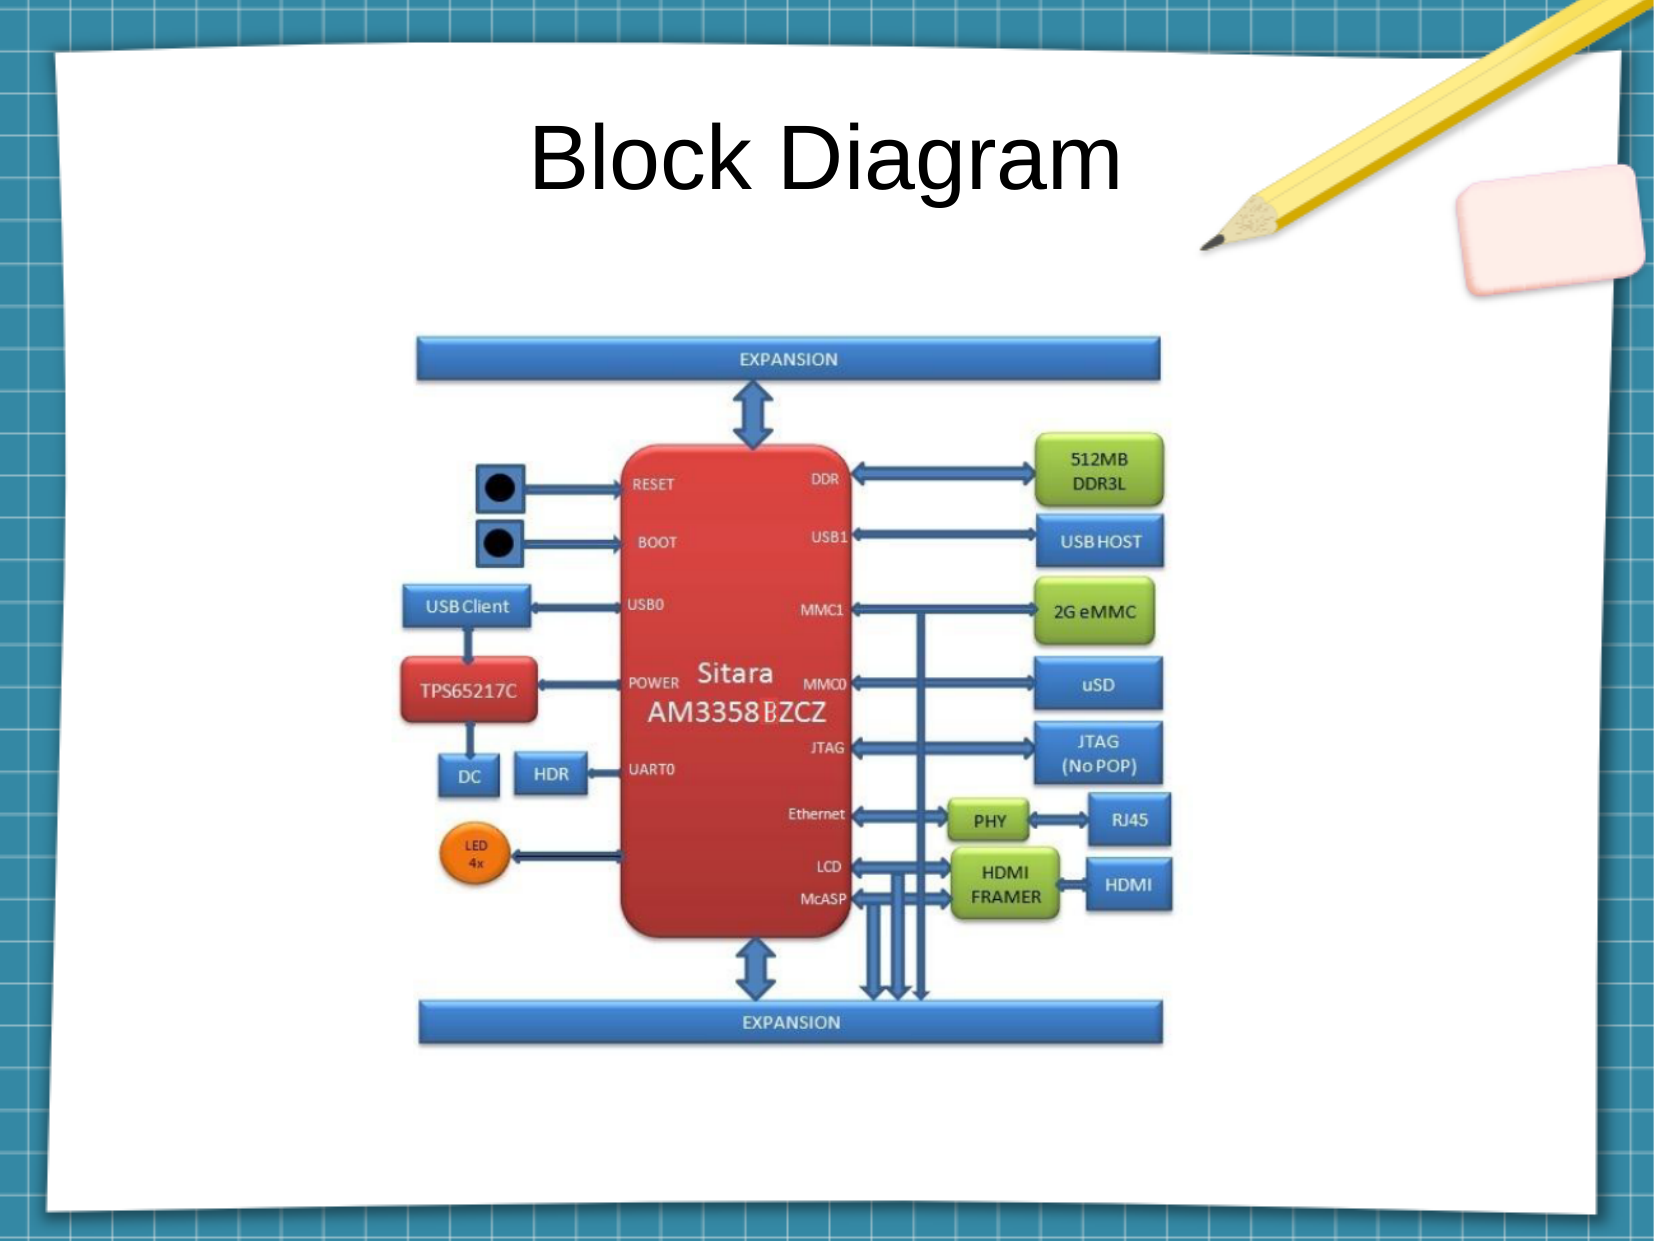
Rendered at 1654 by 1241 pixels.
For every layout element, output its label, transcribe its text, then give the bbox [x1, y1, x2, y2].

title Block Diagram [82, 49, 1571, 257]
picture [0, 0, 1654, 1241]
